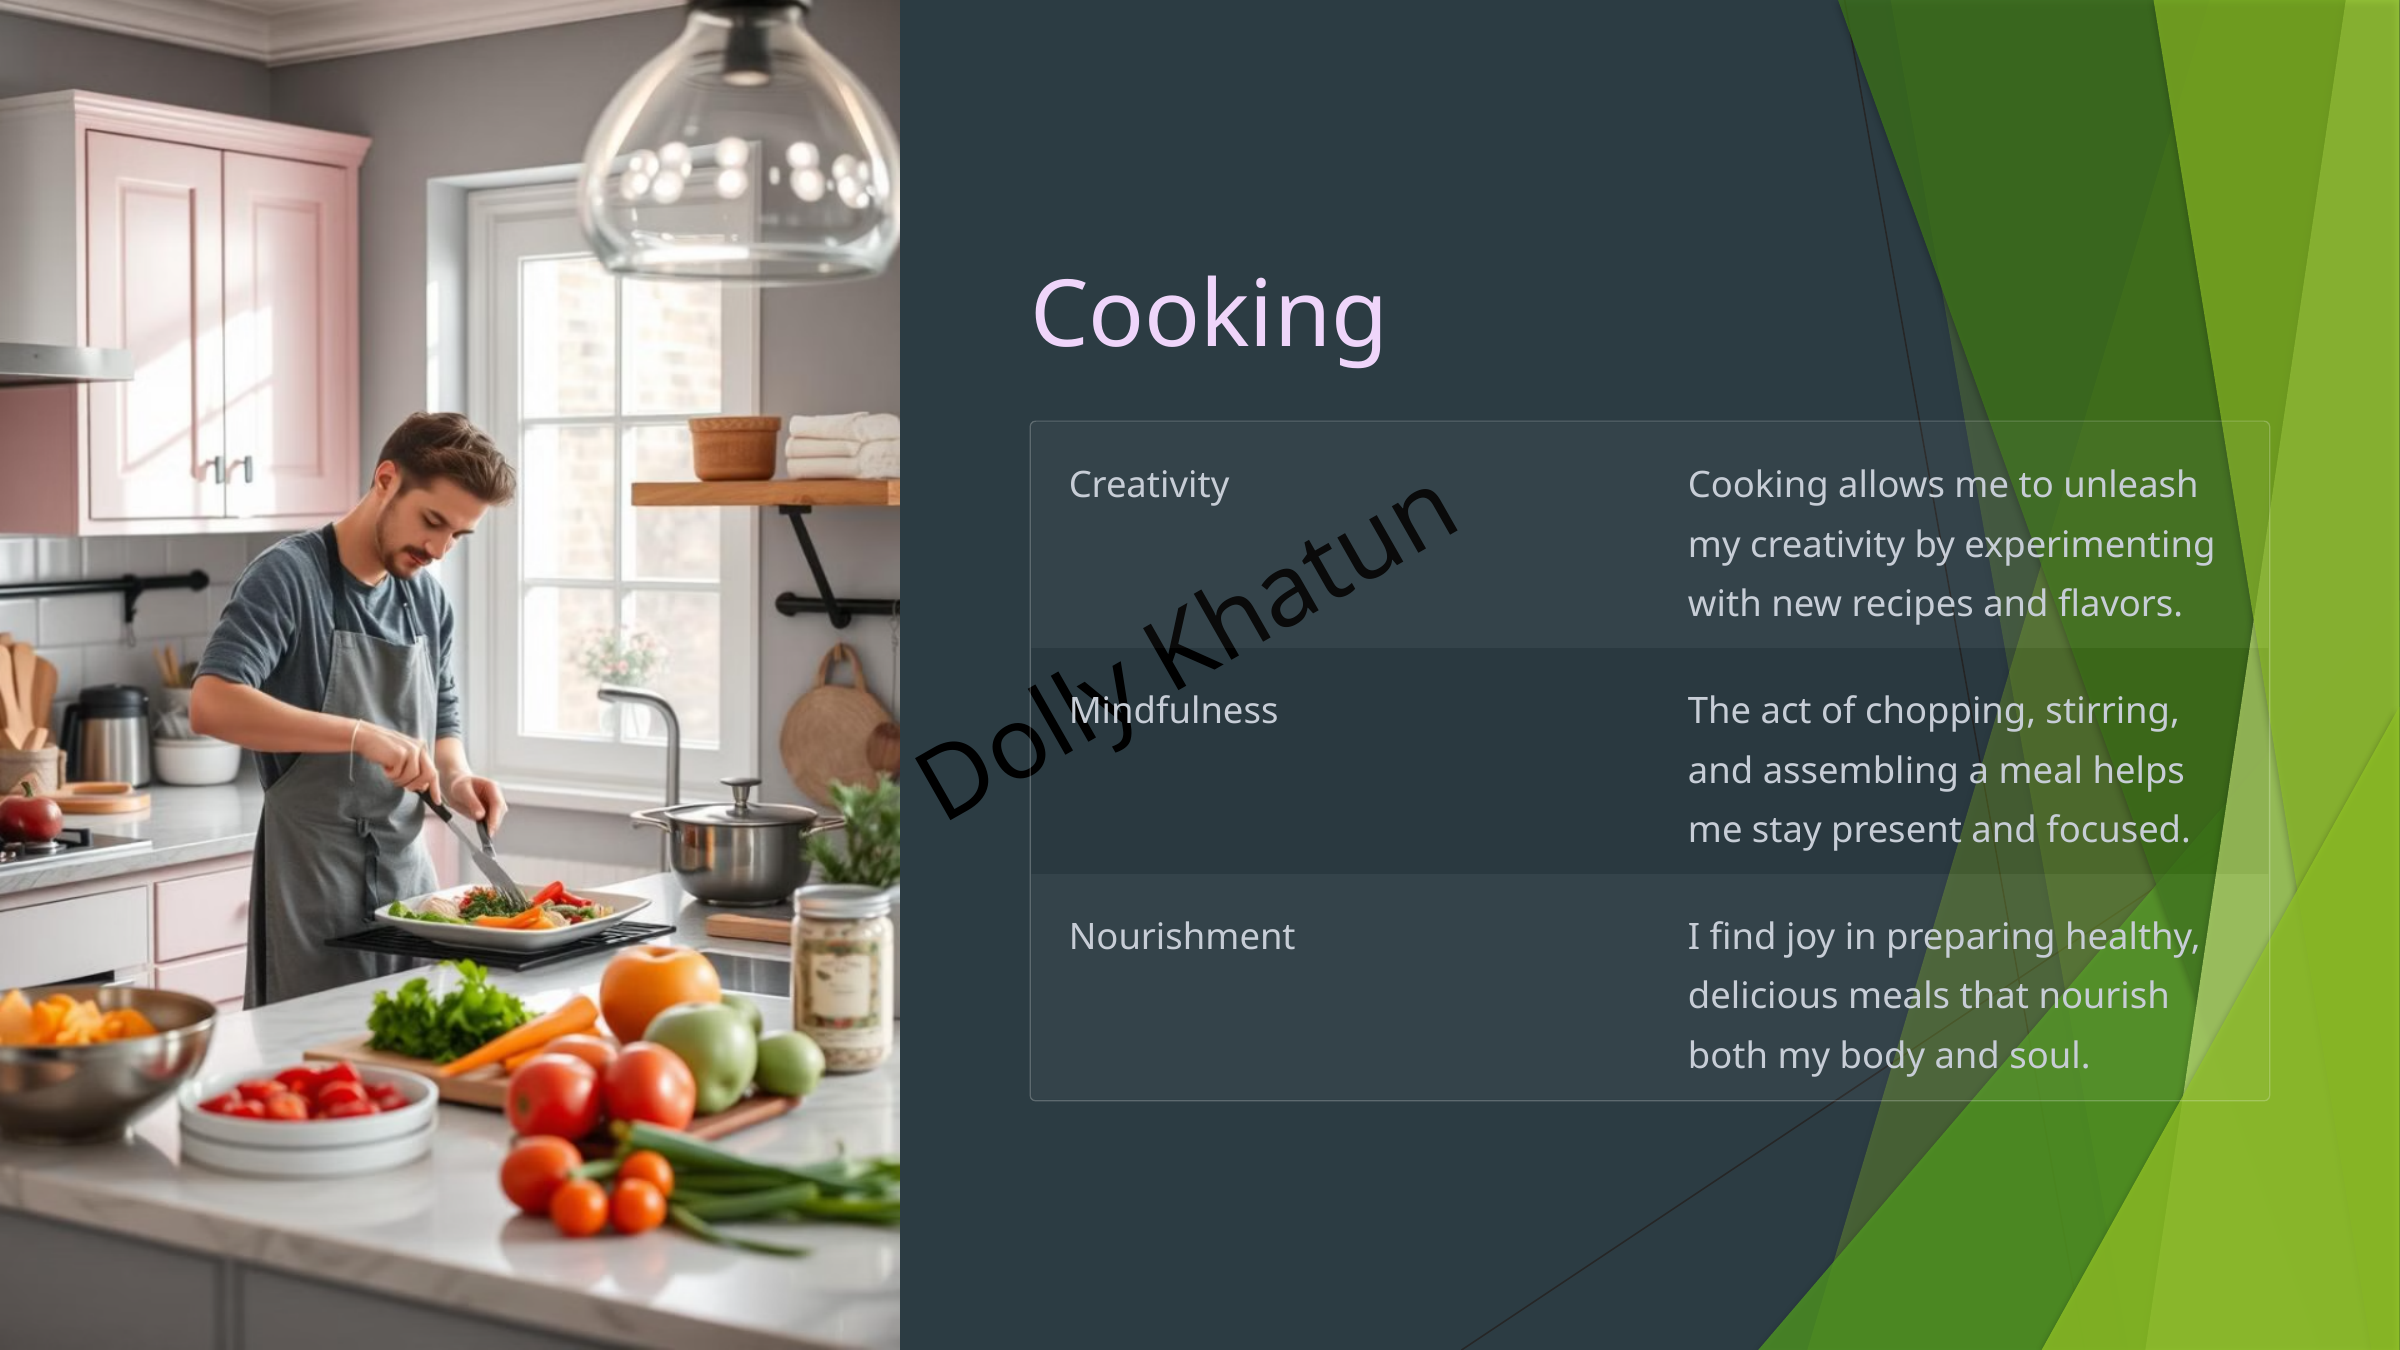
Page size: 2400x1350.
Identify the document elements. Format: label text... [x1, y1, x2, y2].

text_box I find joy in preparing healthy, delicious meals that nourish both my body and soul. [1687, 897, 2232, 1076]
picture [0, 0, 901, 1350]
text_box Creativity [1068, 445, 1613, 506]
text_box [1031, 873, 2269, 1100]
text_box Mindfulness [1068, 671, 1613, 732]
text_box Nourishment [1068, 897, 1613, 957]
text_box Cooking allows me to unleash my creativity by experimenting with new recipes and flavors. [1687, 445, 2232, 625]
text_box The act of chopping, stirring, and assembling a meal helps me stay present and focused. [1687, 671, 2232, 851]
text_box [1031, 422, 2269, 648]
text_box Cooking [1030, 249, 1961, 366]
text_box [1031, 648, 2269, 873]
